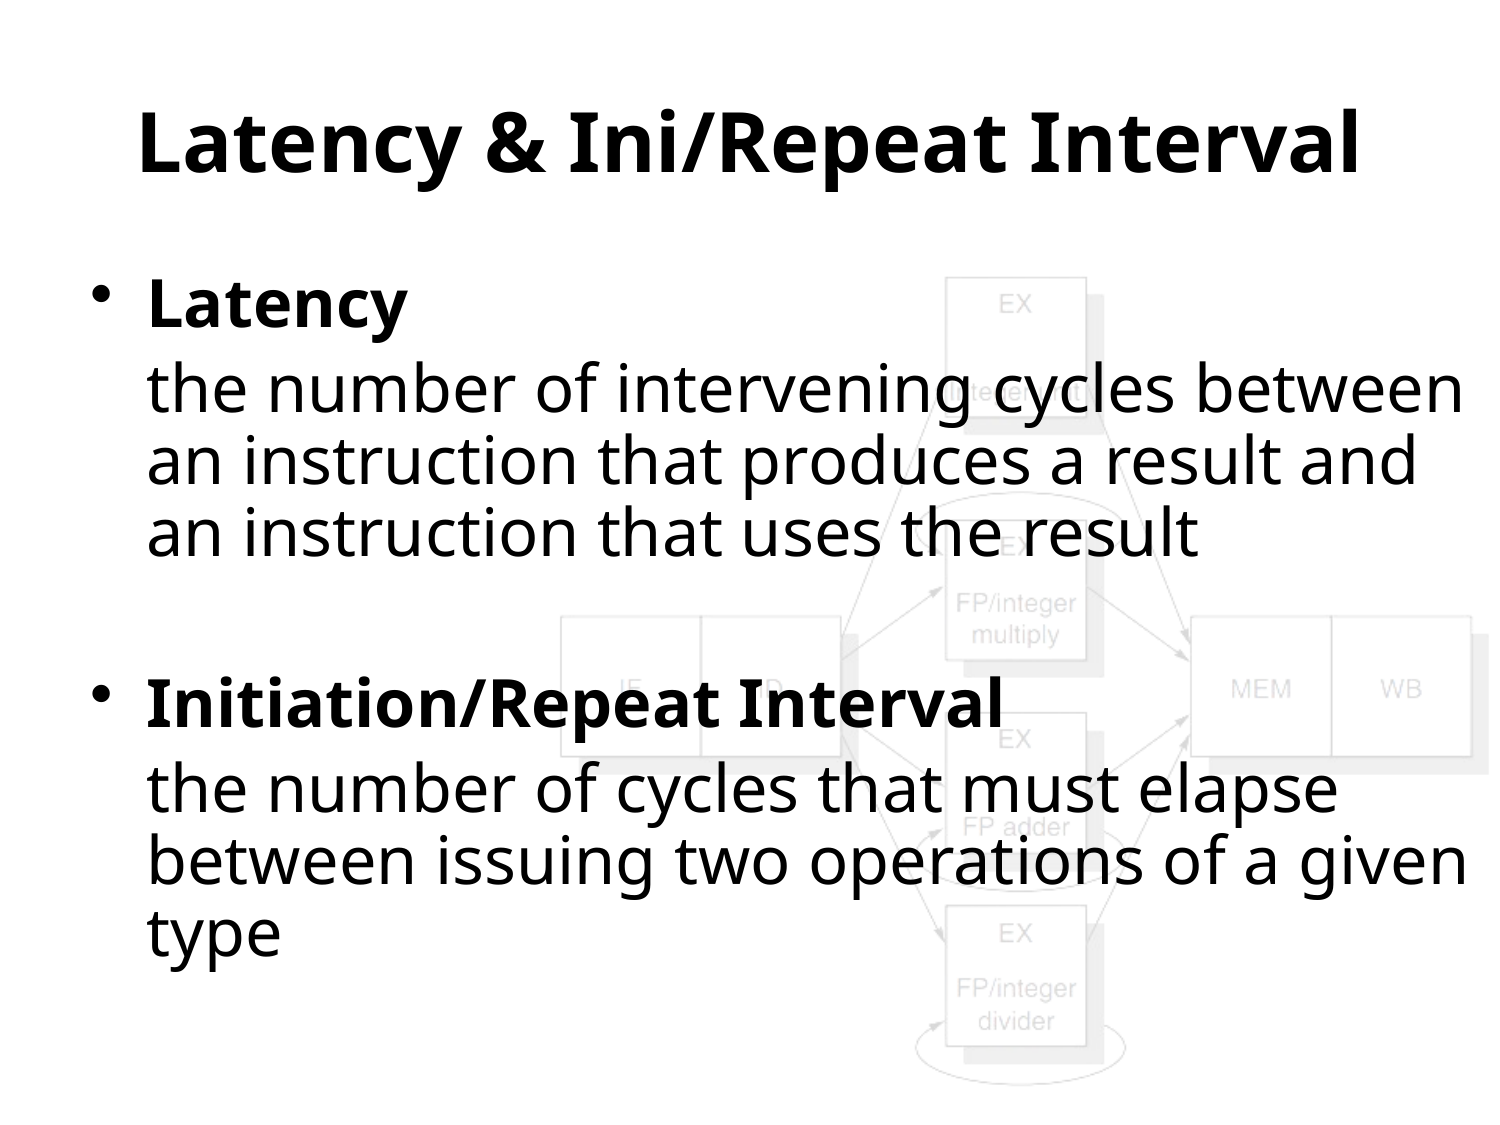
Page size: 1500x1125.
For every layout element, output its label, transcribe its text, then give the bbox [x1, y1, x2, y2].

picture [537, 274, 1500, 1099]
title Latency & Ini/Repeat Interval [0, 45, 1500, 233]
list Latency the number of intervening cycles between an instruction that produces a result and an instruction that uses the result Initiation/Repeat Interval the number of cycles that must elapse between issuing two operations of a given type [75, 262, 1500, 1125]
